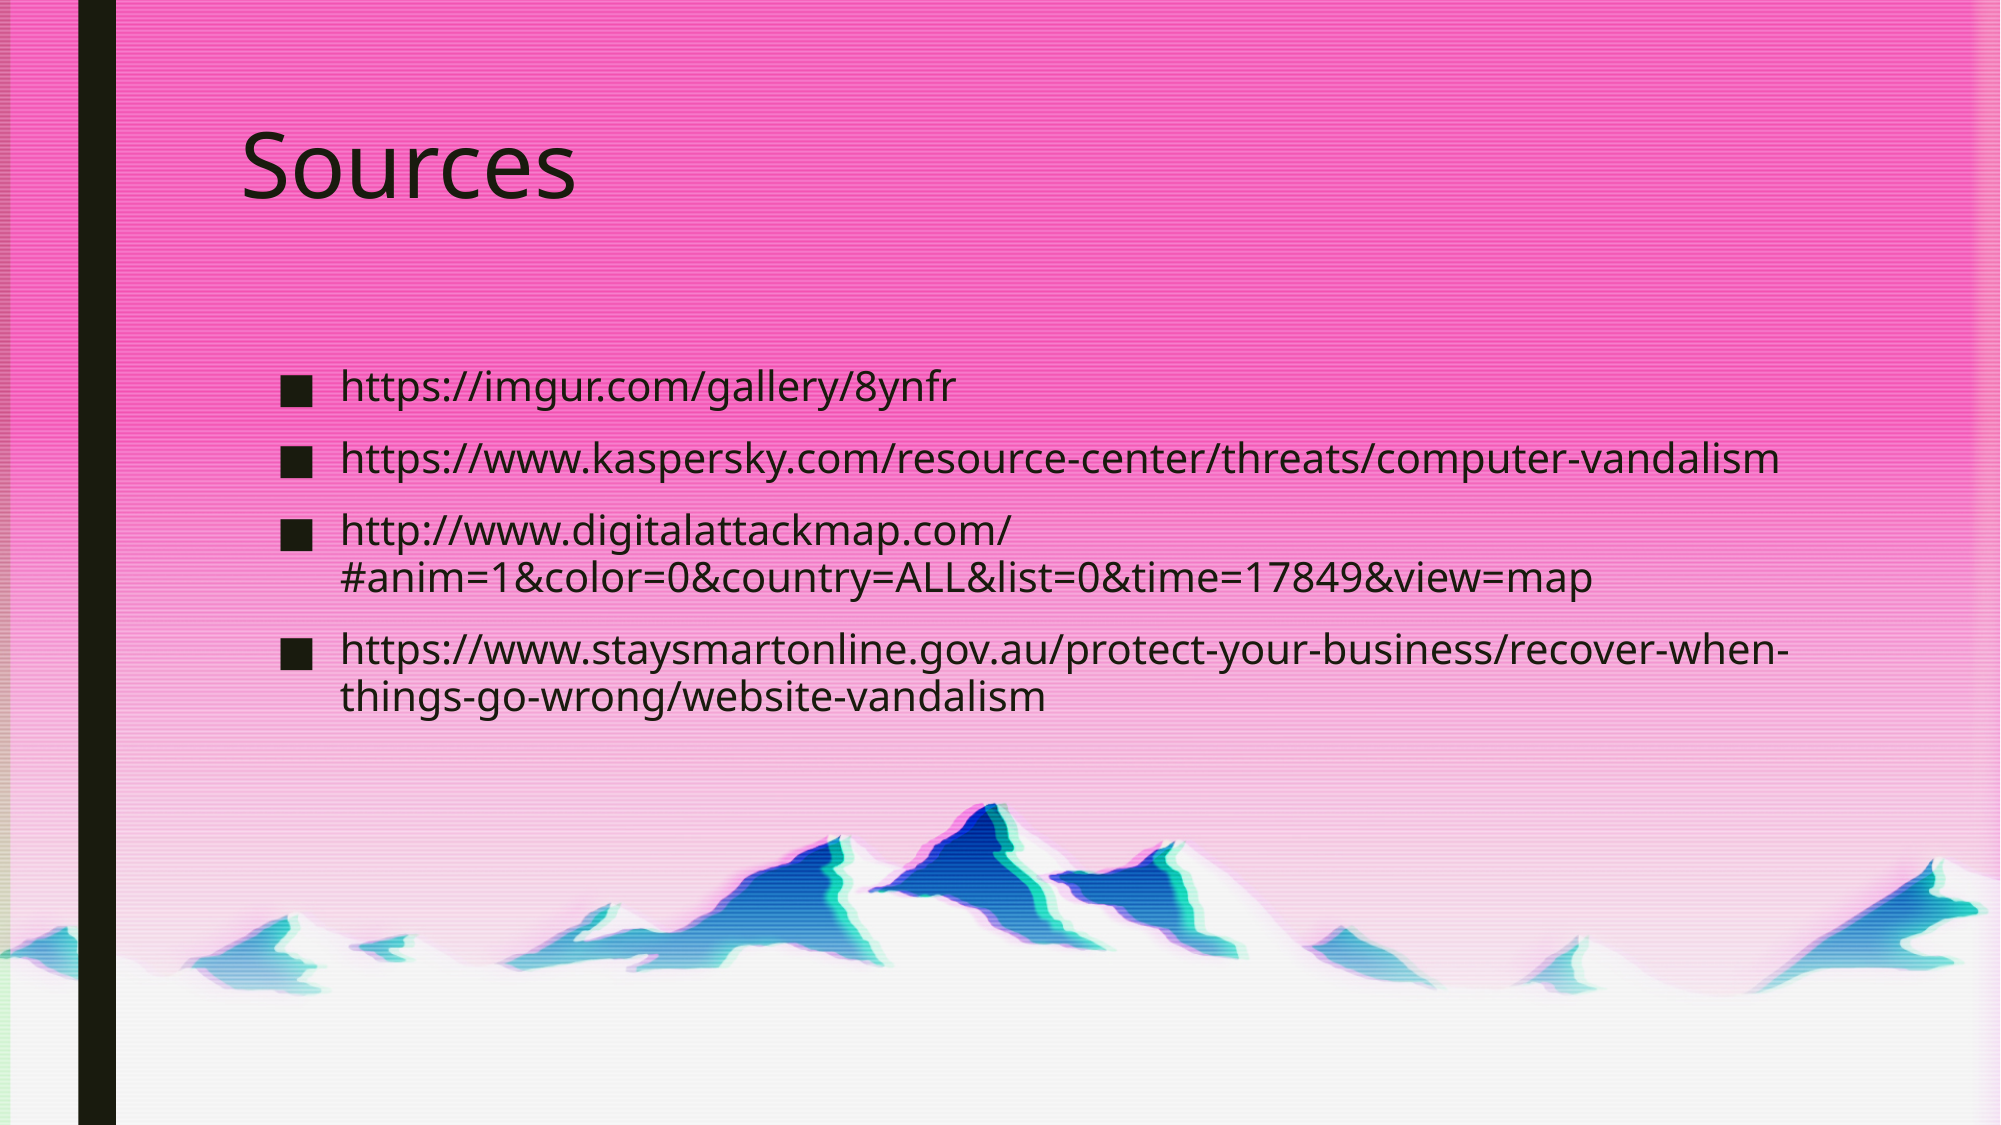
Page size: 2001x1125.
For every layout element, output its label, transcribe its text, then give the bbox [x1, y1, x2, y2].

picture [116, 0, 2001, 1125]
title Sources [225, 112, 1800, 357]
list https://imgur.com/gallery/8ynfr https://www.kaspersky.com/resource-center/threats/computer-vandalism http://www.digitalattackmap.com/#anim=1&color=0&country=ALL&list=0&time=17849&view=map https://www.staysmartonline.gov.au/protect-your-business/recover-when-things-go-wrong/website-vandalism [261, 356, 1837, 944]
picture [0, 0, 78, 1125]
